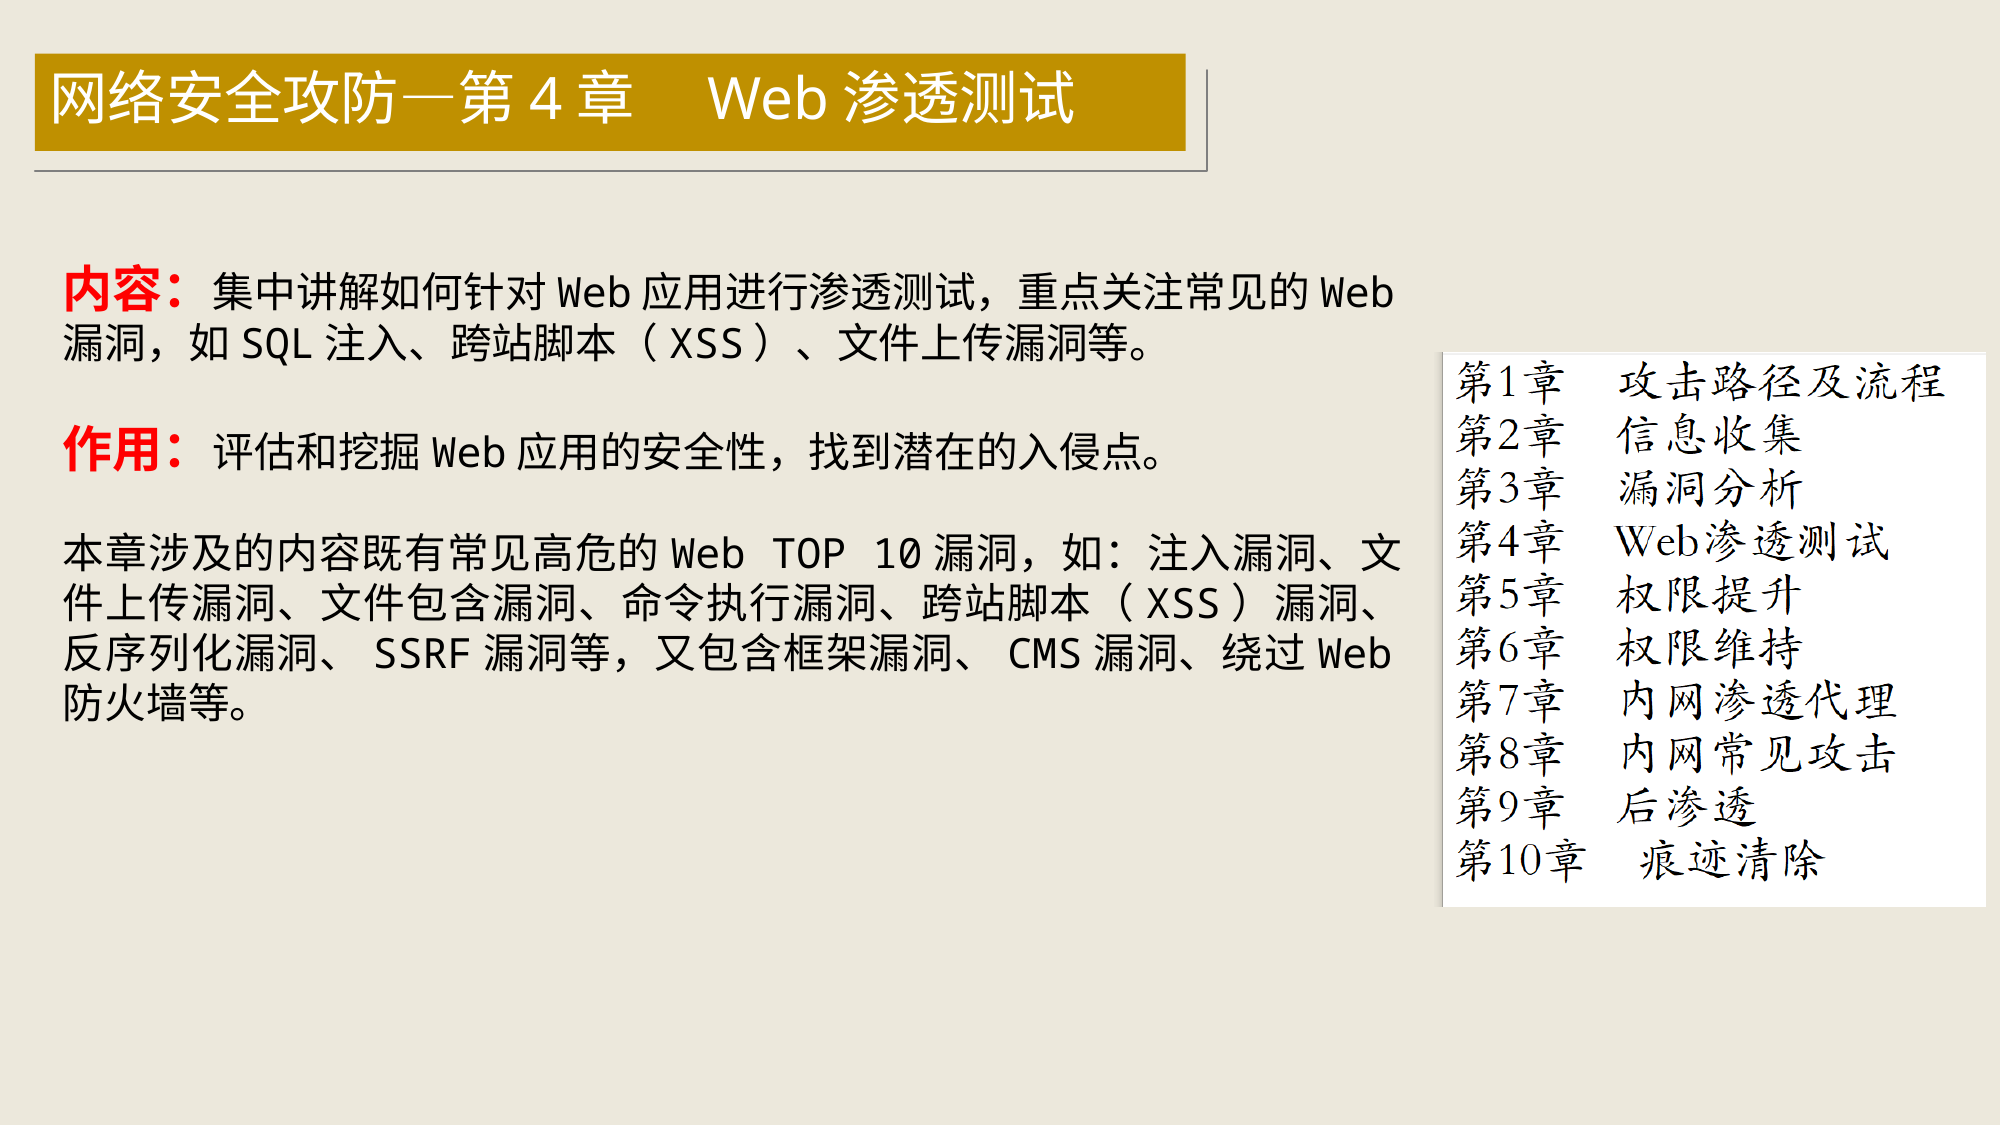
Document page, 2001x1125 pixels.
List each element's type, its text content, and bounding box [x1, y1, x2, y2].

text_box 网络安全攻防—第4章 Web渗透测试 [34, 53, 1142, 139]
text_box [34, 53, 1186, 151]
text_box 内容：集中讲解如何针对Web应用进行渗透测试，重点关注常见的Web漏洞，如SQL注入、跨站脚本（XSS）、文件上传漏洞等。 作用：评估和挖掘Web应用的安全性，找到潜在的入侵点。 本章涉及的内容既有常见高危的Web TOP 10漏洞，如：注入漏洞、文件上传漏洞、文件包含漏洞、命令执行漏洞、跨站脚本（XSS）漏洞、反序列化漏洞、SSRF漏洞等，又包含框架漏洞、CMS漏洞、绕过Web防火墙等。 [48, 249, 1417, 735]
picture [1434, 352, 1986, 907]
text_box [0, 13, 155, 416]
